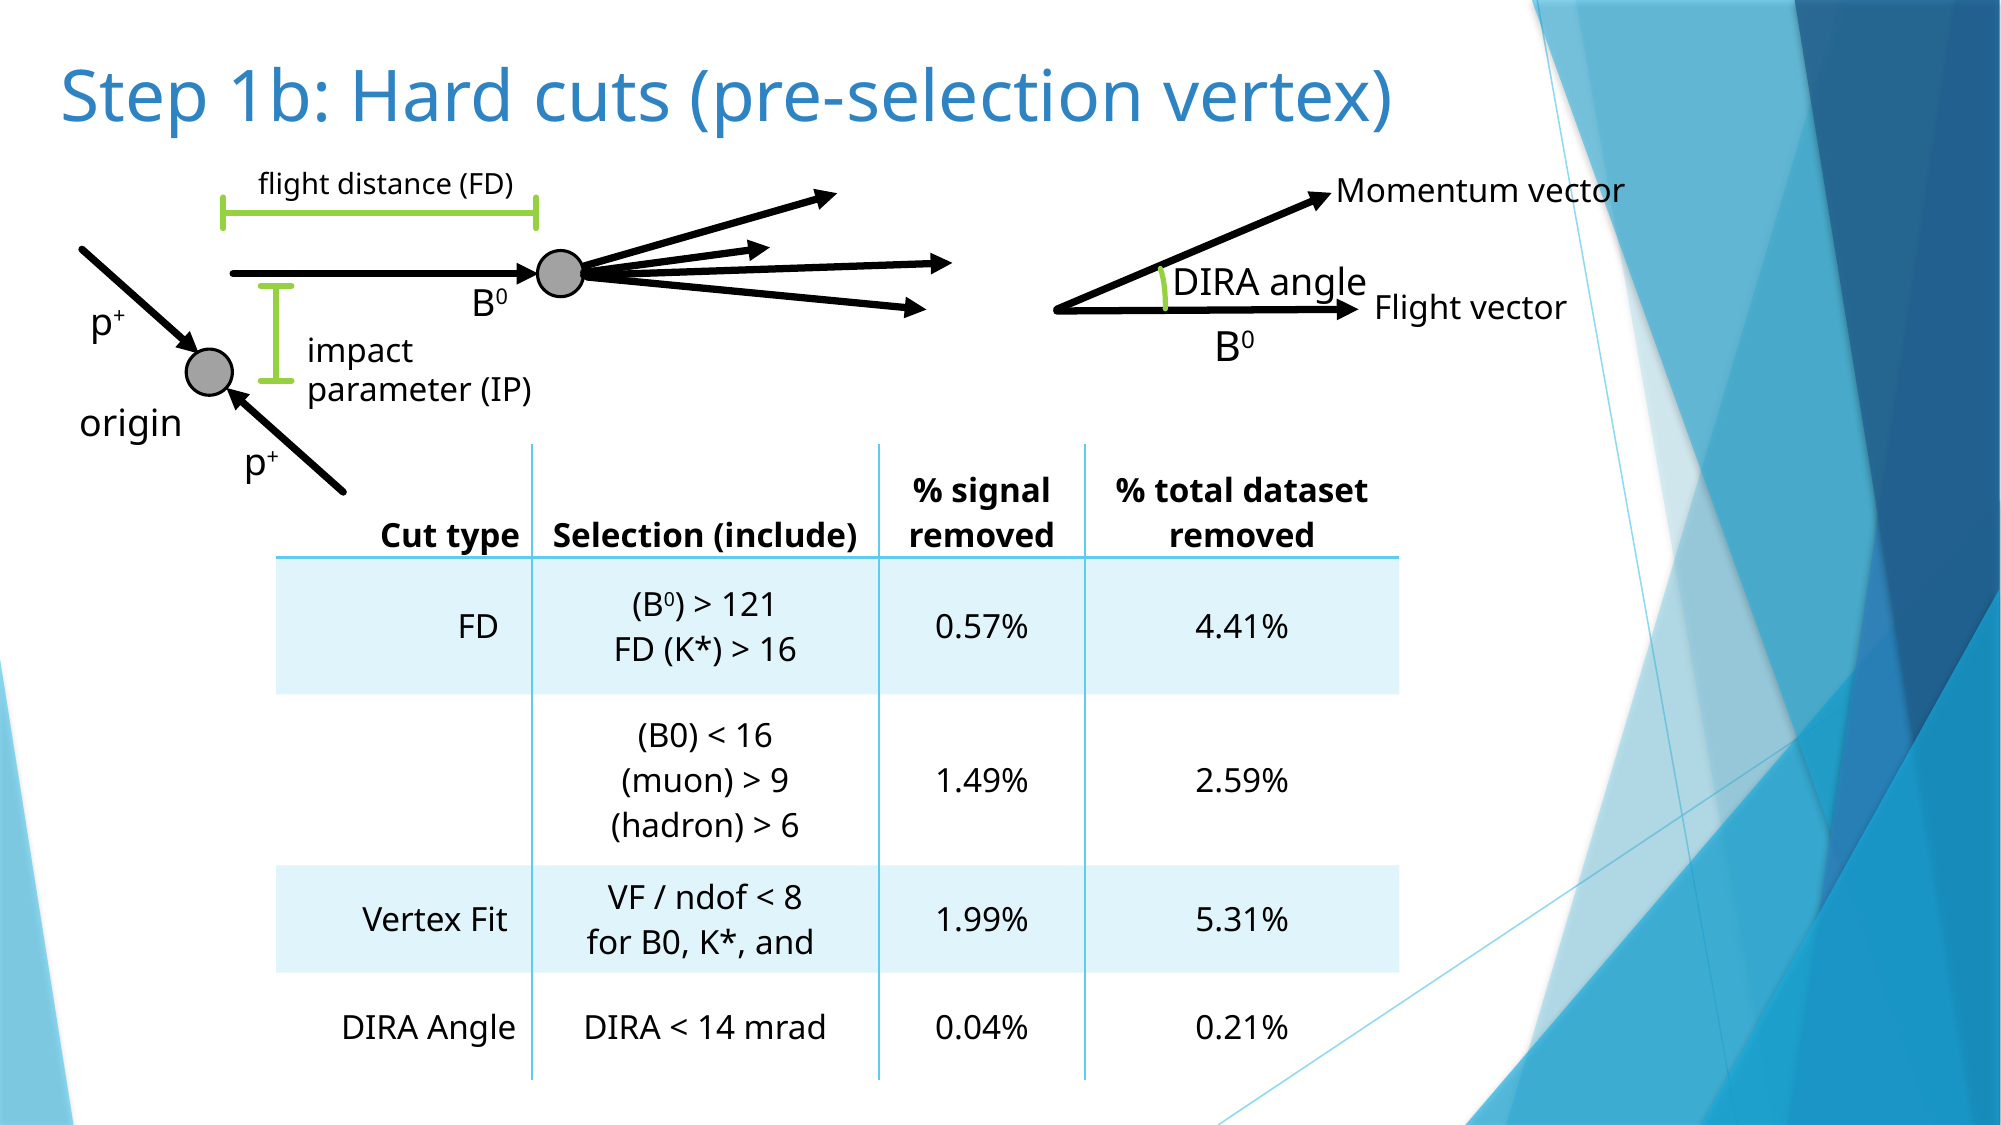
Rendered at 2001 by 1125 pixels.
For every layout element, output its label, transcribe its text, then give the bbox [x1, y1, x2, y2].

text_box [67, 157, 953, 493]
title Step 1b: Hard cuts (pre-selection vertex) [45, 42, 1476, 165]
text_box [1056, 161, 1633, 378]
